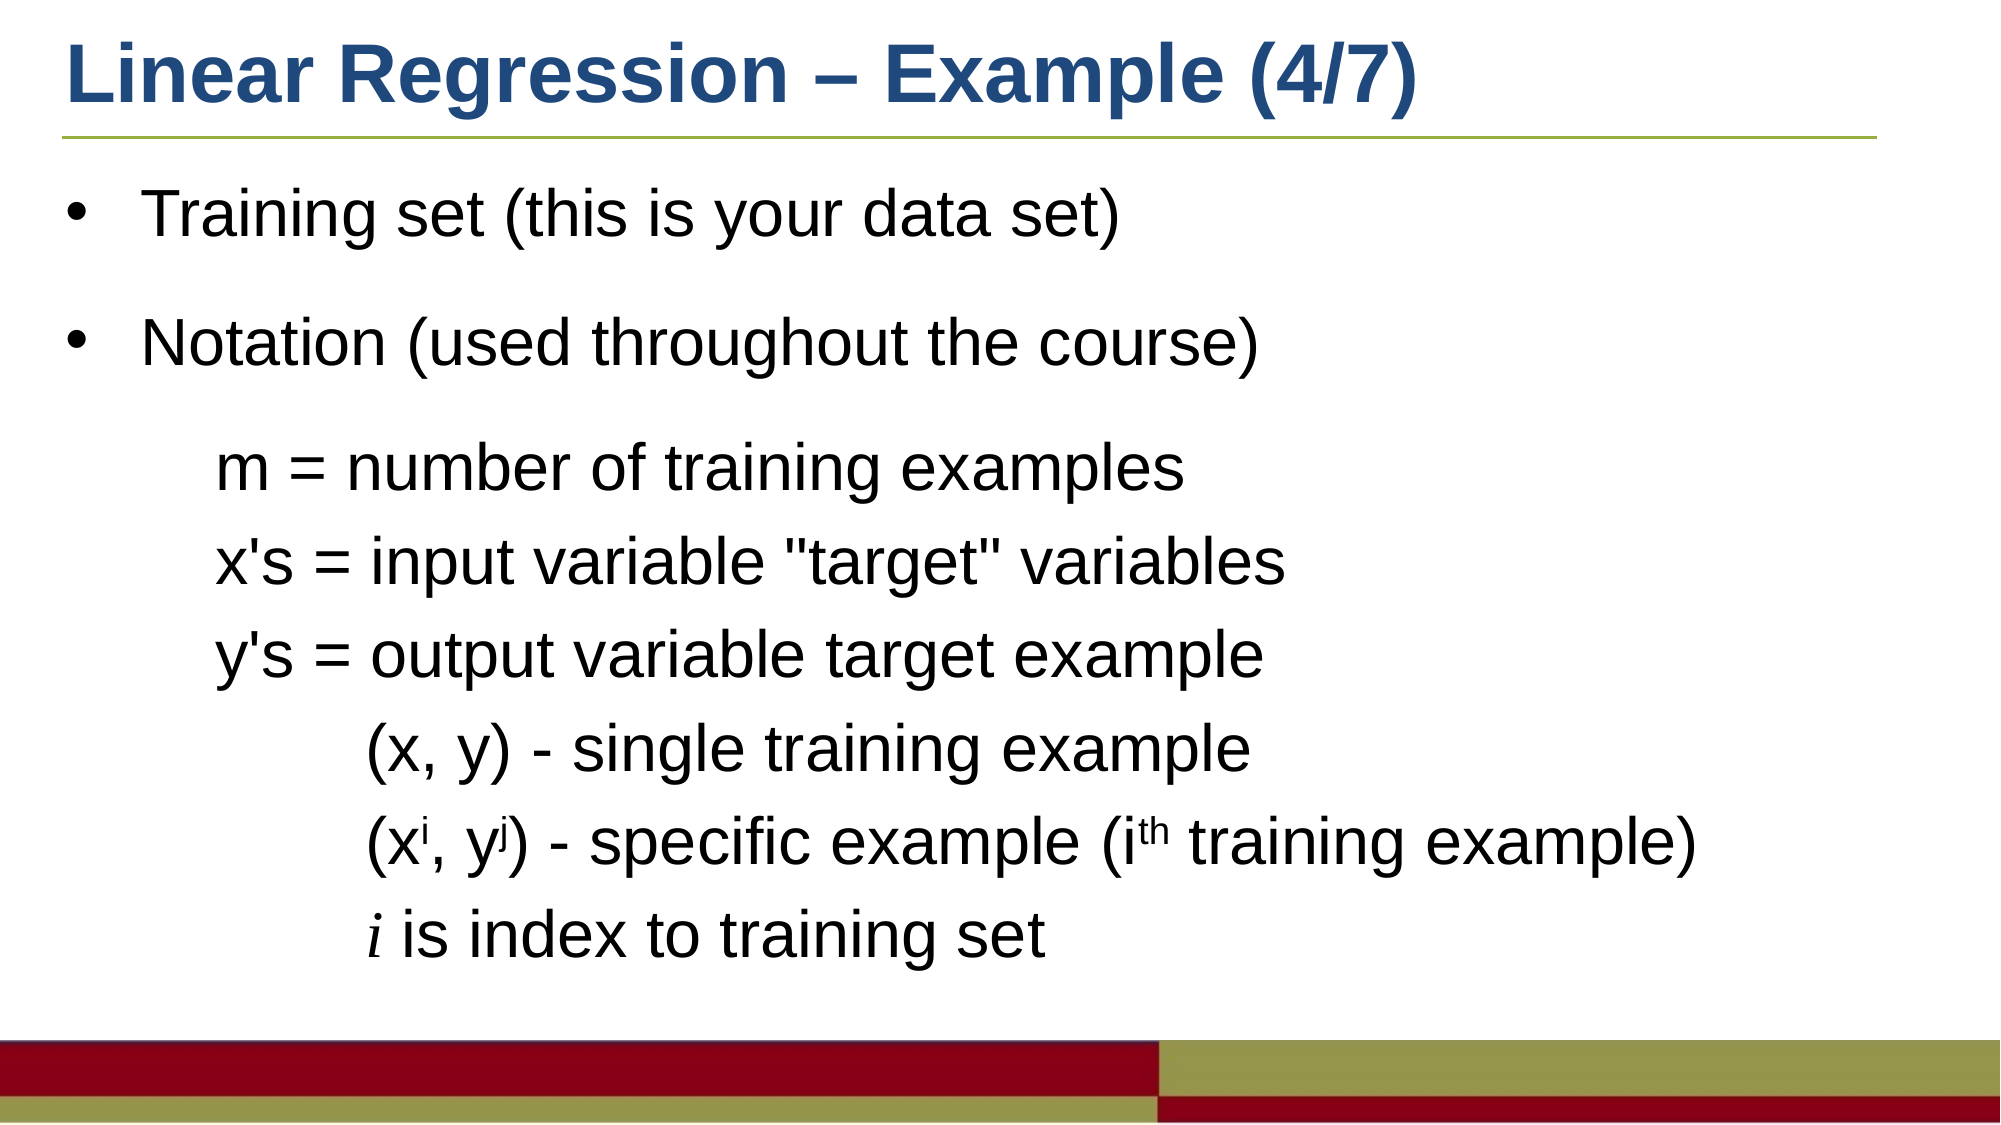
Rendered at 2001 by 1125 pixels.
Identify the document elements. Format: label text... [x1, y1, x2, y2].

subtitle Training set (this is your data set) Notation (used throughout the course) m = number of training examples x's = input variable "target" variables y's = output variable target example (x, y) - single training example (xi, yj) - specific example (ith training example) i is index to training set [50, 162, 1950, 1026]
title Linear Regression – Example (4/7) [50, 0, 2000, 138]
picture [0, 1040, 2000, 1125]
